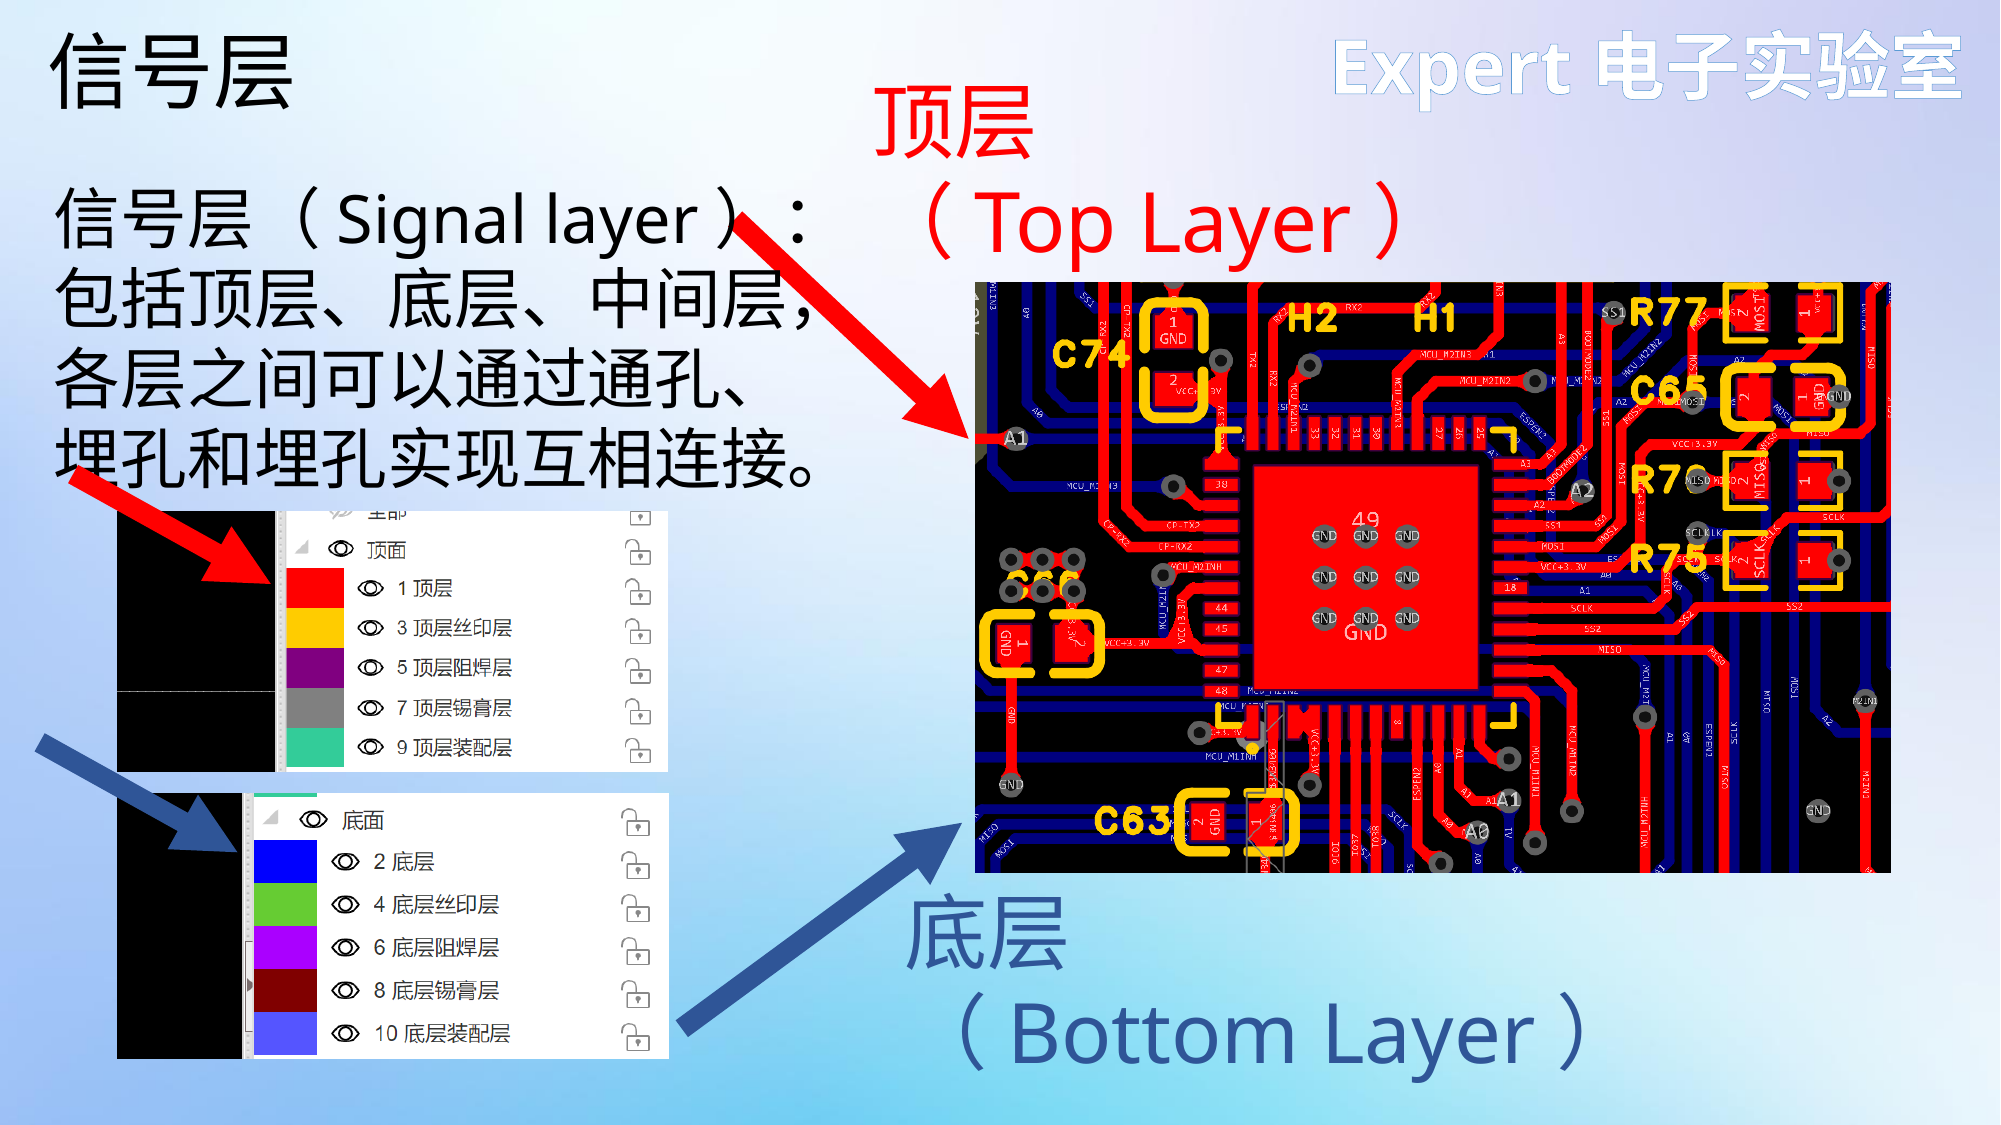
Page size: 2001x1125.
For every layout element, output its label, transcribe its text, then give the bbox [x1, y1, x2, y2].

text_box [735, 218, 969, 439]
text_box 顶层 （Top Layer） [856, 62, 1471, 277]
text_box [681, 822, 963, 1029]
text_box 信号层（Signal layer）：包括顶层、底层、中间层，各层之间可以通过通孔、埋孔和埋孔实现互相连接。 [39, 169, 818, 505]
text_box 底层 （Bottom Layer） [889, 872, 1655, 1088]
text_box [73, 473, 271, 584]
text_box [39, 742, 238, 853]
picture [0, 0, 2000, 1125]
text_box 信号层 [32, 12, 312, 127]
